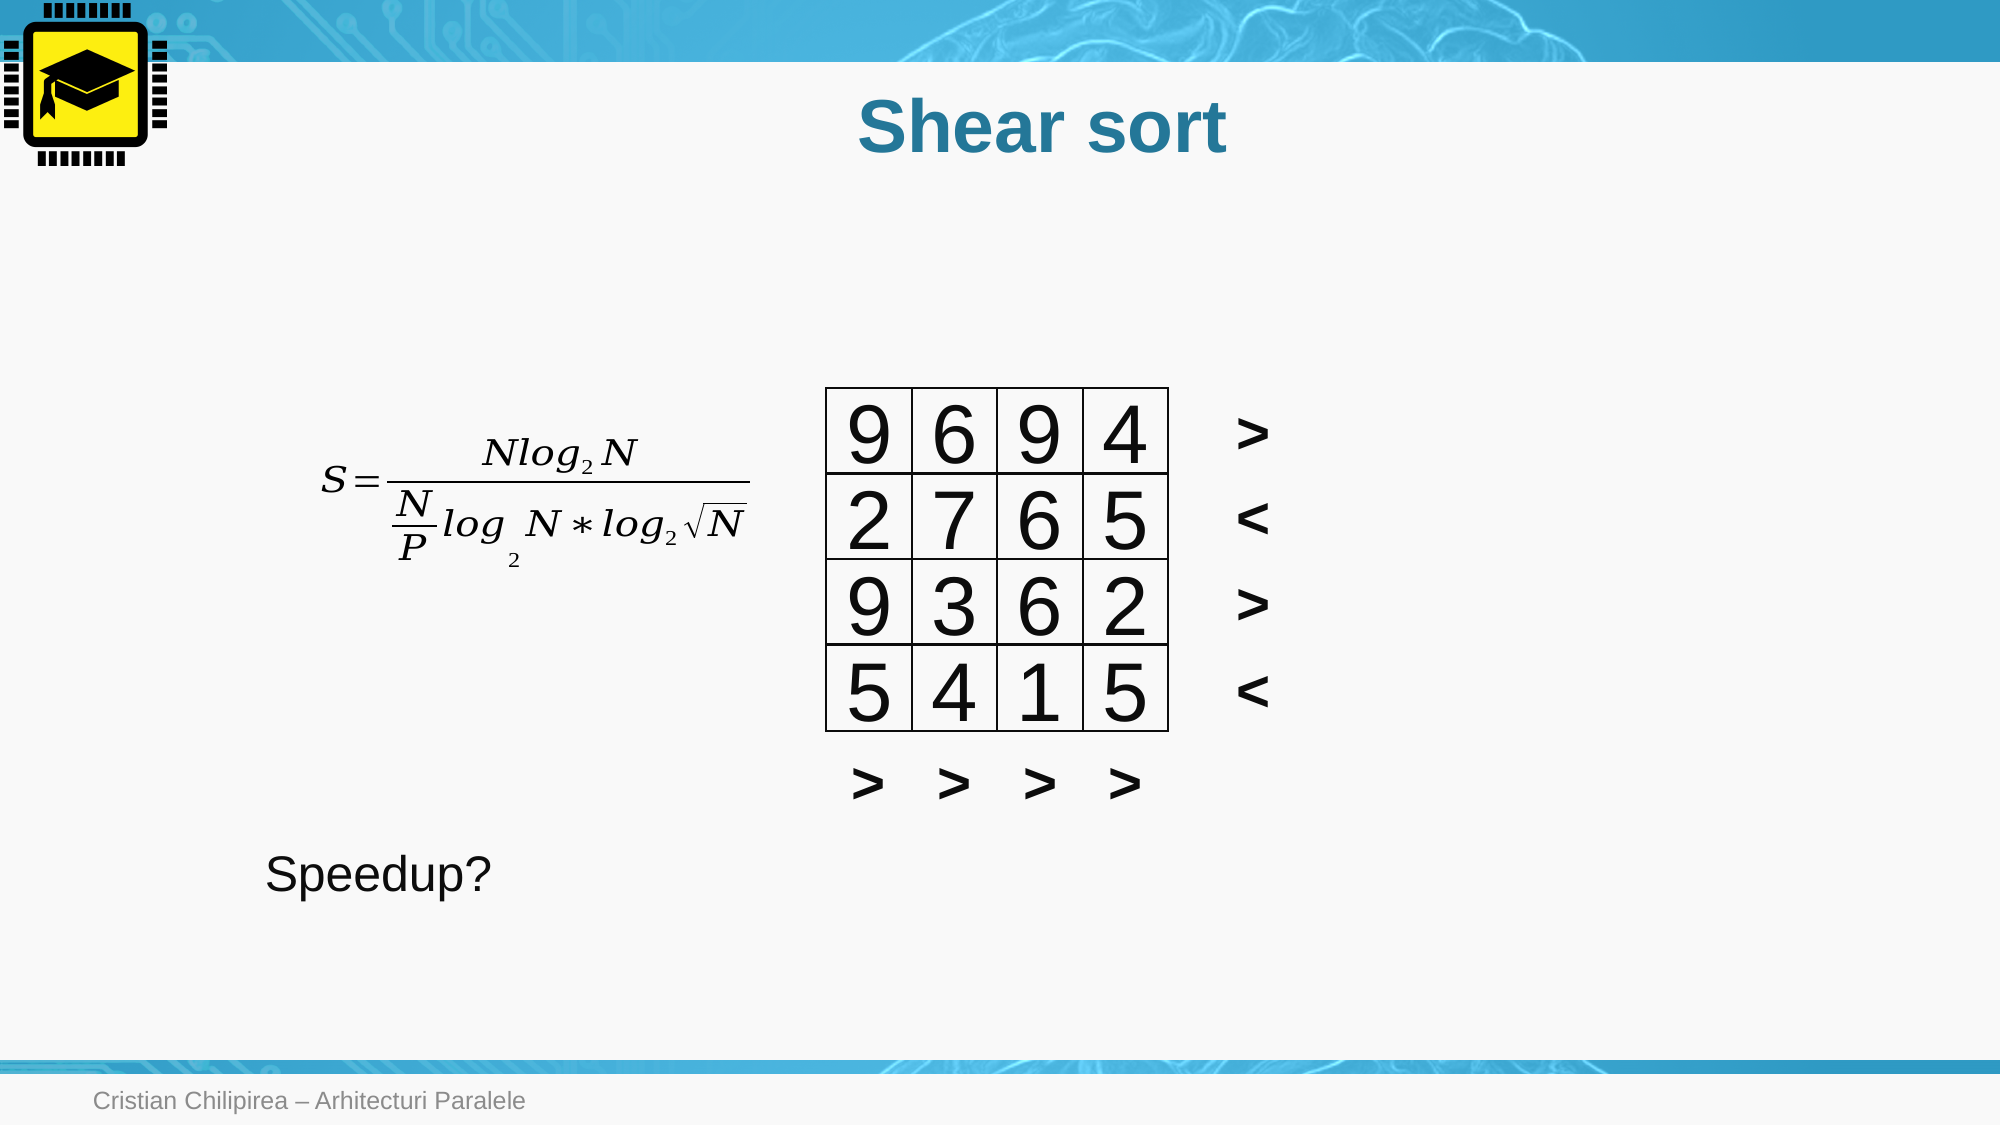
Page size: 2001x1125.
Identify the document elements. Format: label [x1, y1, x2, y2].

text_box [837, 738, 901, 823]
text_box [1221, 645, 1286, 731]
text_box [1221, 387, 1286, 644]
picture [0, 0, 2000, 166]
picture [0, 1060, 2000, 1074]
text_box [1093, 738, 1158, 823]
footer [77, 1073, 1338, 1125]
text_box [1008, 738, 1073, 823]
text_box [922, 738, 987, 823]
text_box [825, 387, 1169, 732]
title [170, 76, 1915, 180]
